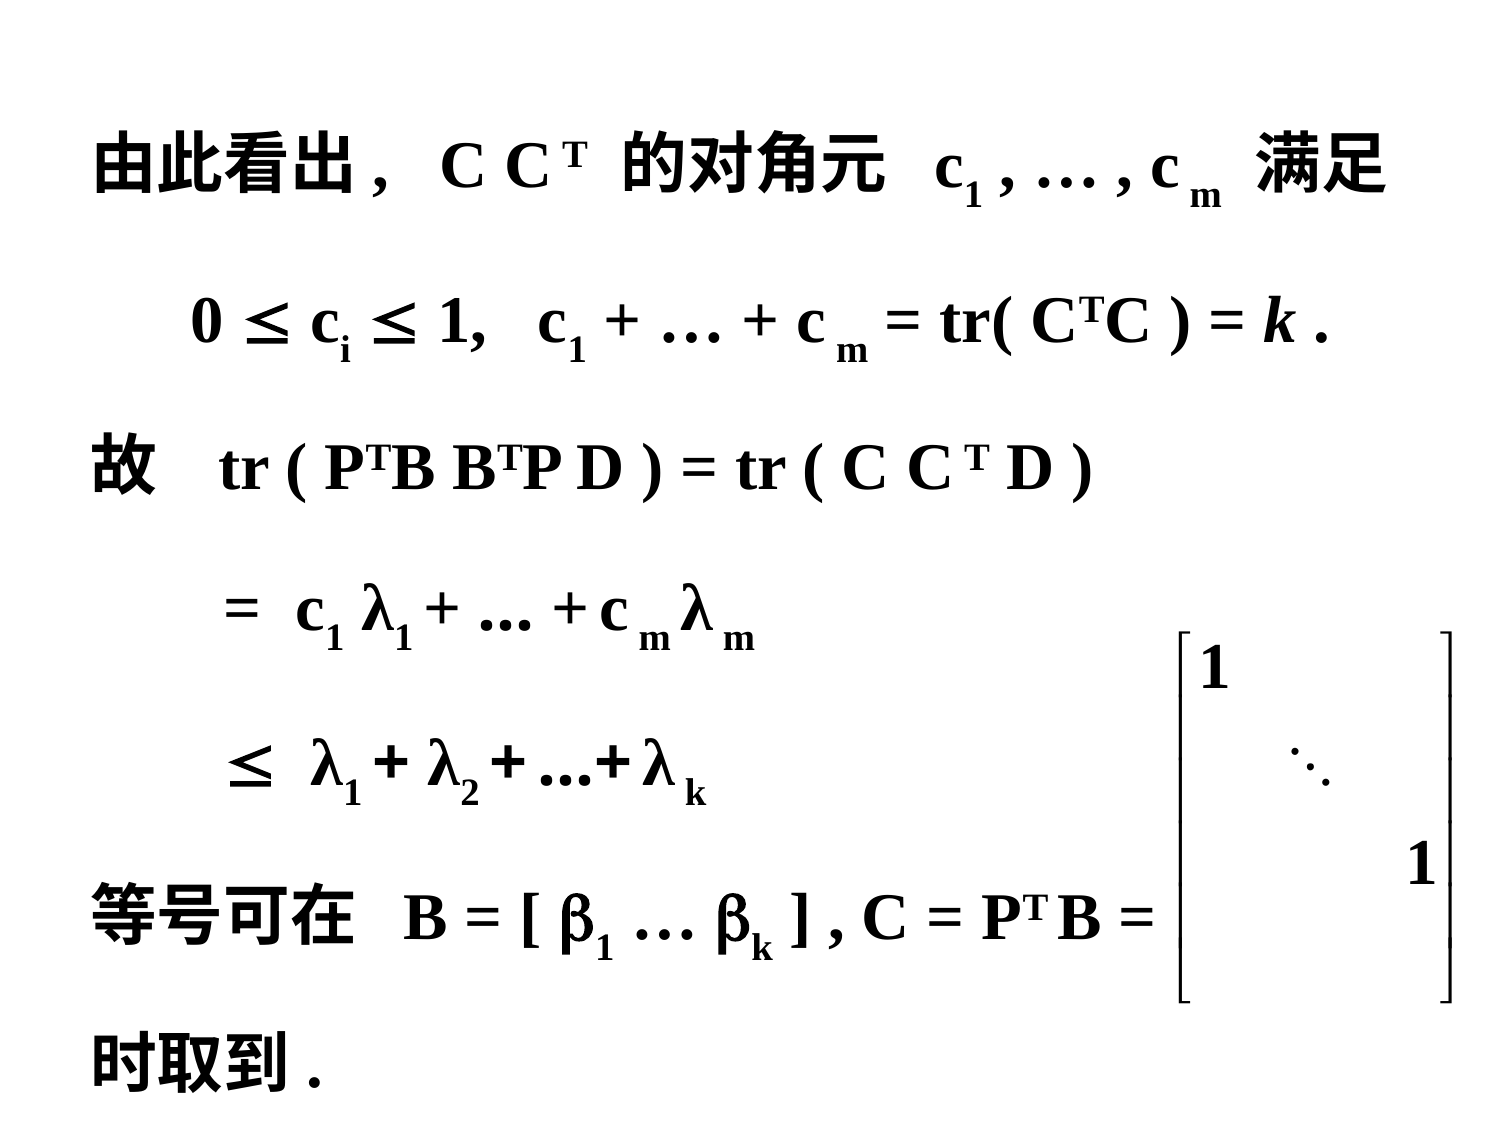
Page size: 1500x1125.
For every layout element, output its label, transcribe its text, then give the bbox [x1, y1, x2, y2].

list 由此看出, C C T 的对角元 c1 , … , c m 满足 0  ci  1, c1 + … + c m = tr( CTC ) = k . 故 tr ( PTB BTP D ) = tr ( C C T D ) = c1 λ1 + … + c m λ m  λ1 + λ2 + …+ λ k 等号可在 B = [ 1 … k ] , C = PT B = 时取到. [75, 66, 1425, 1059]
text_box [1163, 621, 1475, 1015]
